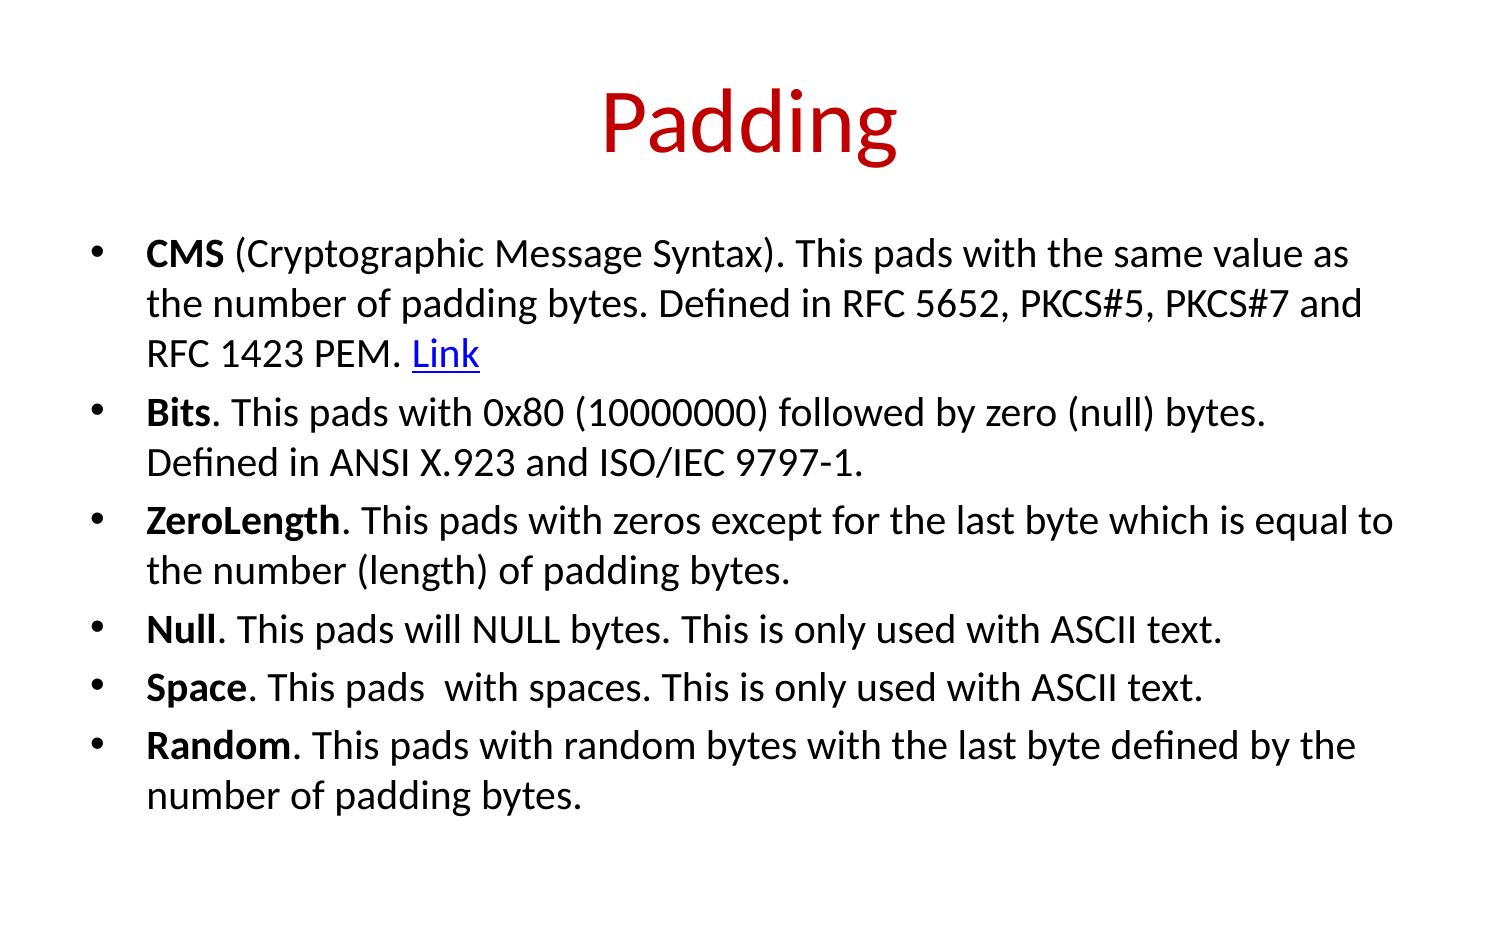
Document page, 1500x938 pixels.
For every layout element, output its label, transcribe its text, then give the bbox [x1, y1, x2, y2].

list CMS (Cryptographic Message Syntax). This pads with the same value as the number of padding bytes. Defined in RFC 5652, PKCS#5, PKCS#7 and RFC 1423 PEM. Link Bits. This pads with 0x80 (10000000) followed by zero (null) bytes. Defined in ANSI X.923 and ISO/IEC 9797-1. ZeroLength. This pads with zeros except for the last byte which is equal to the number (length) of padding bytes. Null. This pads will NULL bytes. This is only used with ASCII text. Space. This pads with spaces. This is only used with ASCII text. Random. This pads with random bytes with the last byte defined by the number of padding bytes. [75, 218, 1425, 838]
title Padding [75, 37, 1425, 194]
